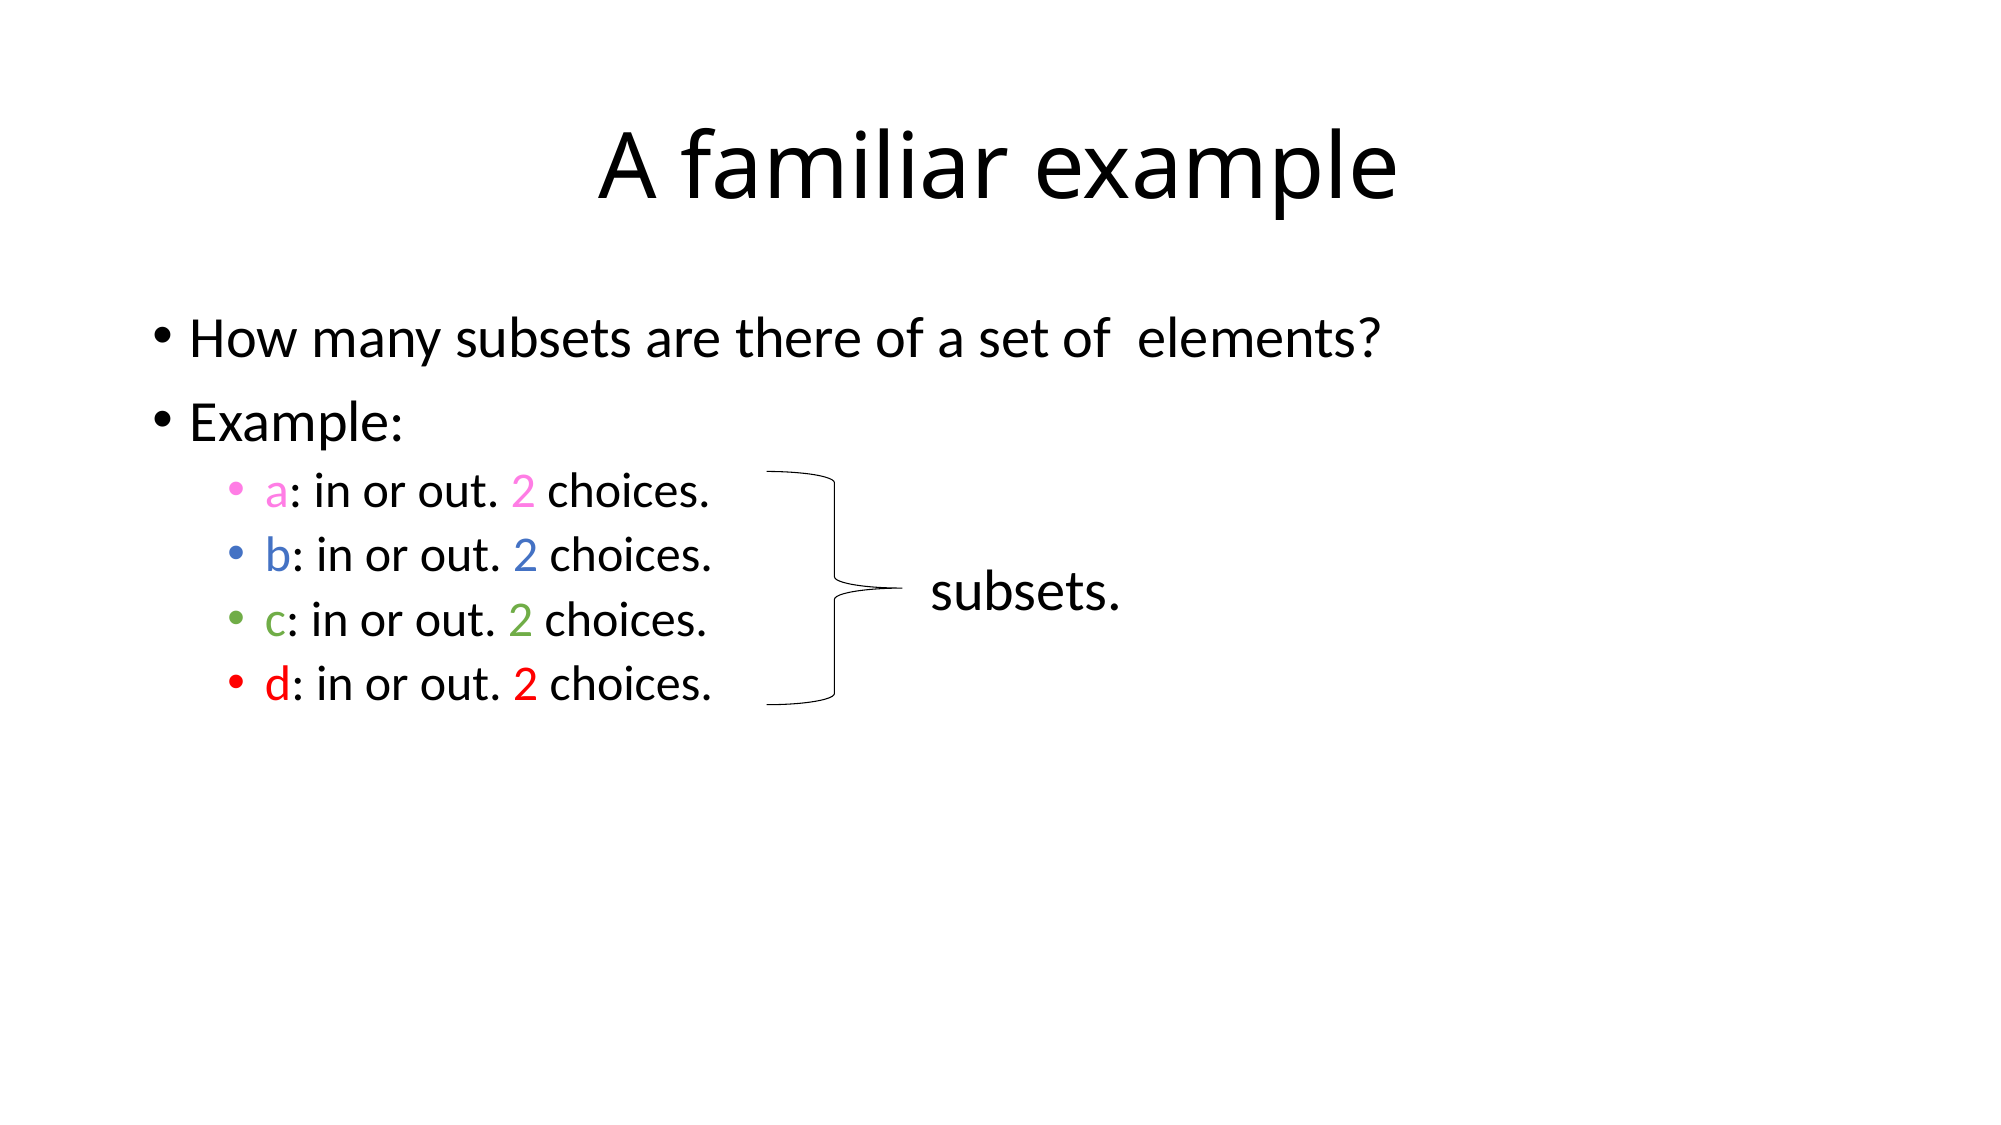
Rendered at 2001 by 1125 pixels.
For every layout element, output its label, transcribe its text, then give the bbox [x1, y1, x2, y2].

text_box [766, 470, 903, 706]
title A familiar example [137, 59, 1863, 278]
